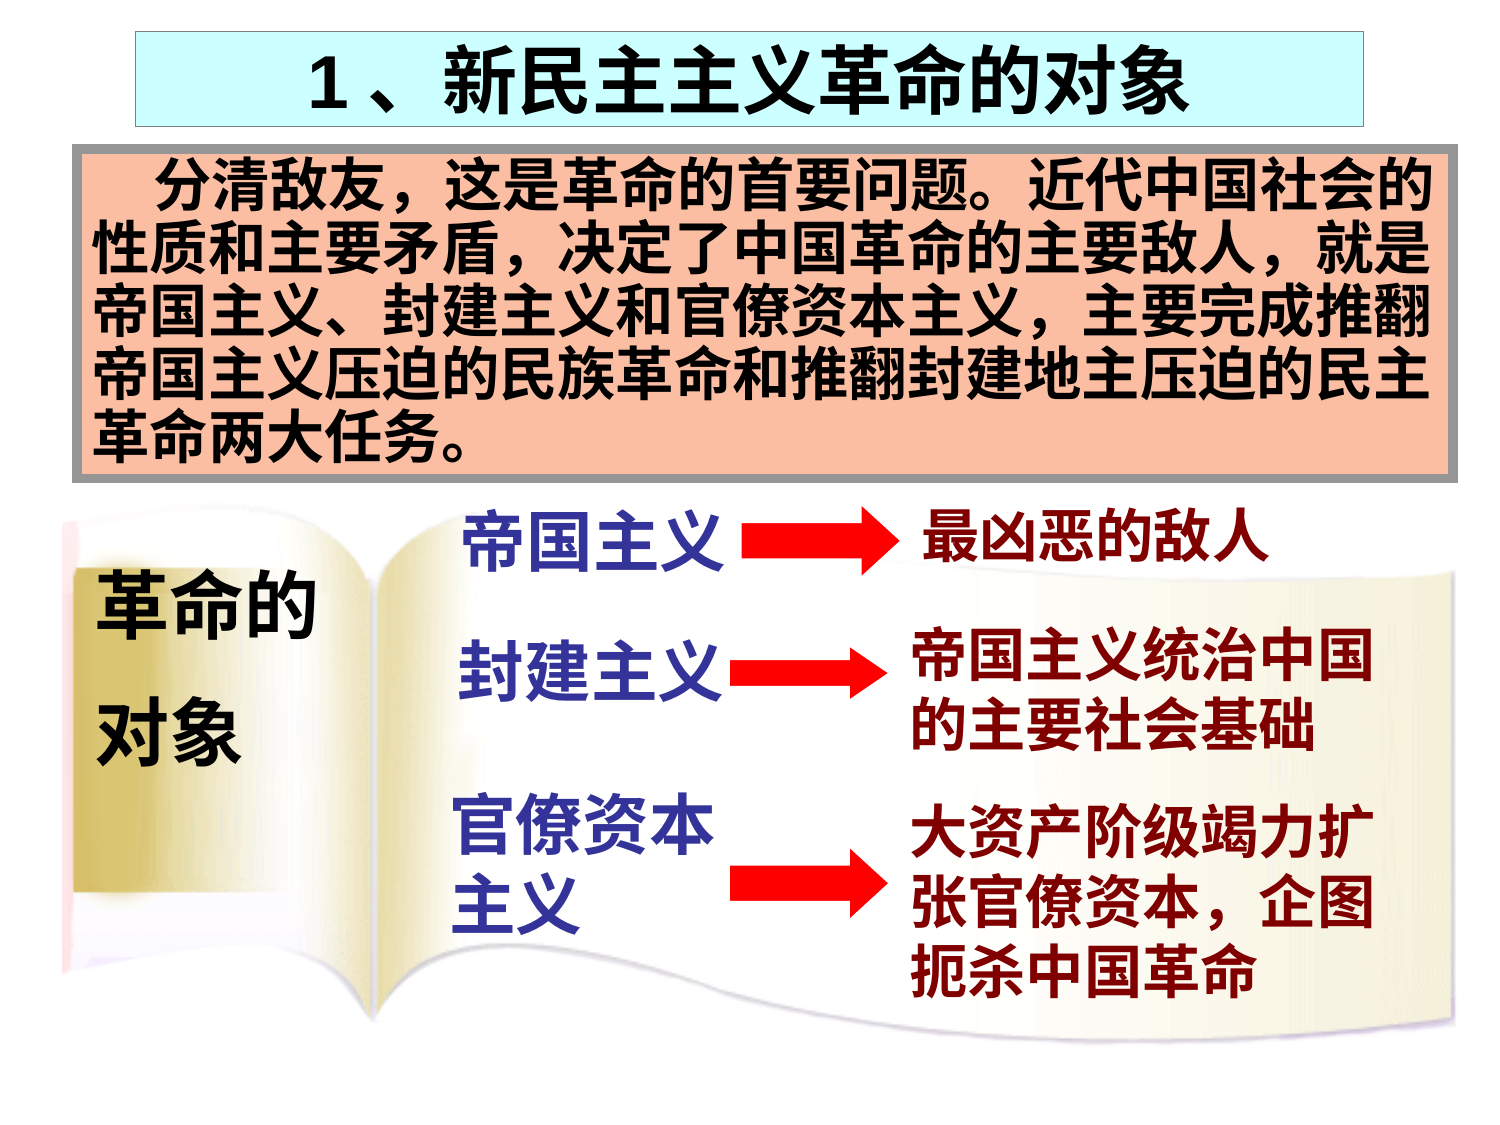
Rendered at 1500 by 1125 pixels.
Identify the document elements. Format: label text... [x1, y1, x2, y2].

title 1、新民主主义革命的对象 [135, 31, 1364, 127]
text_box 分清敌友，这是革命的首要问题。近代中国社会的性质和主要矛盾，决定了中国革命的主要敌人，就是帝国主义、封建主义和官僚资本主义，主要完成推翻帝国主义压迫的民族革命和推翻封建地主压迫的民主革命两大任务。 [76, 148, 1454, 479]
picture [62, 491, 1500, 1090]
